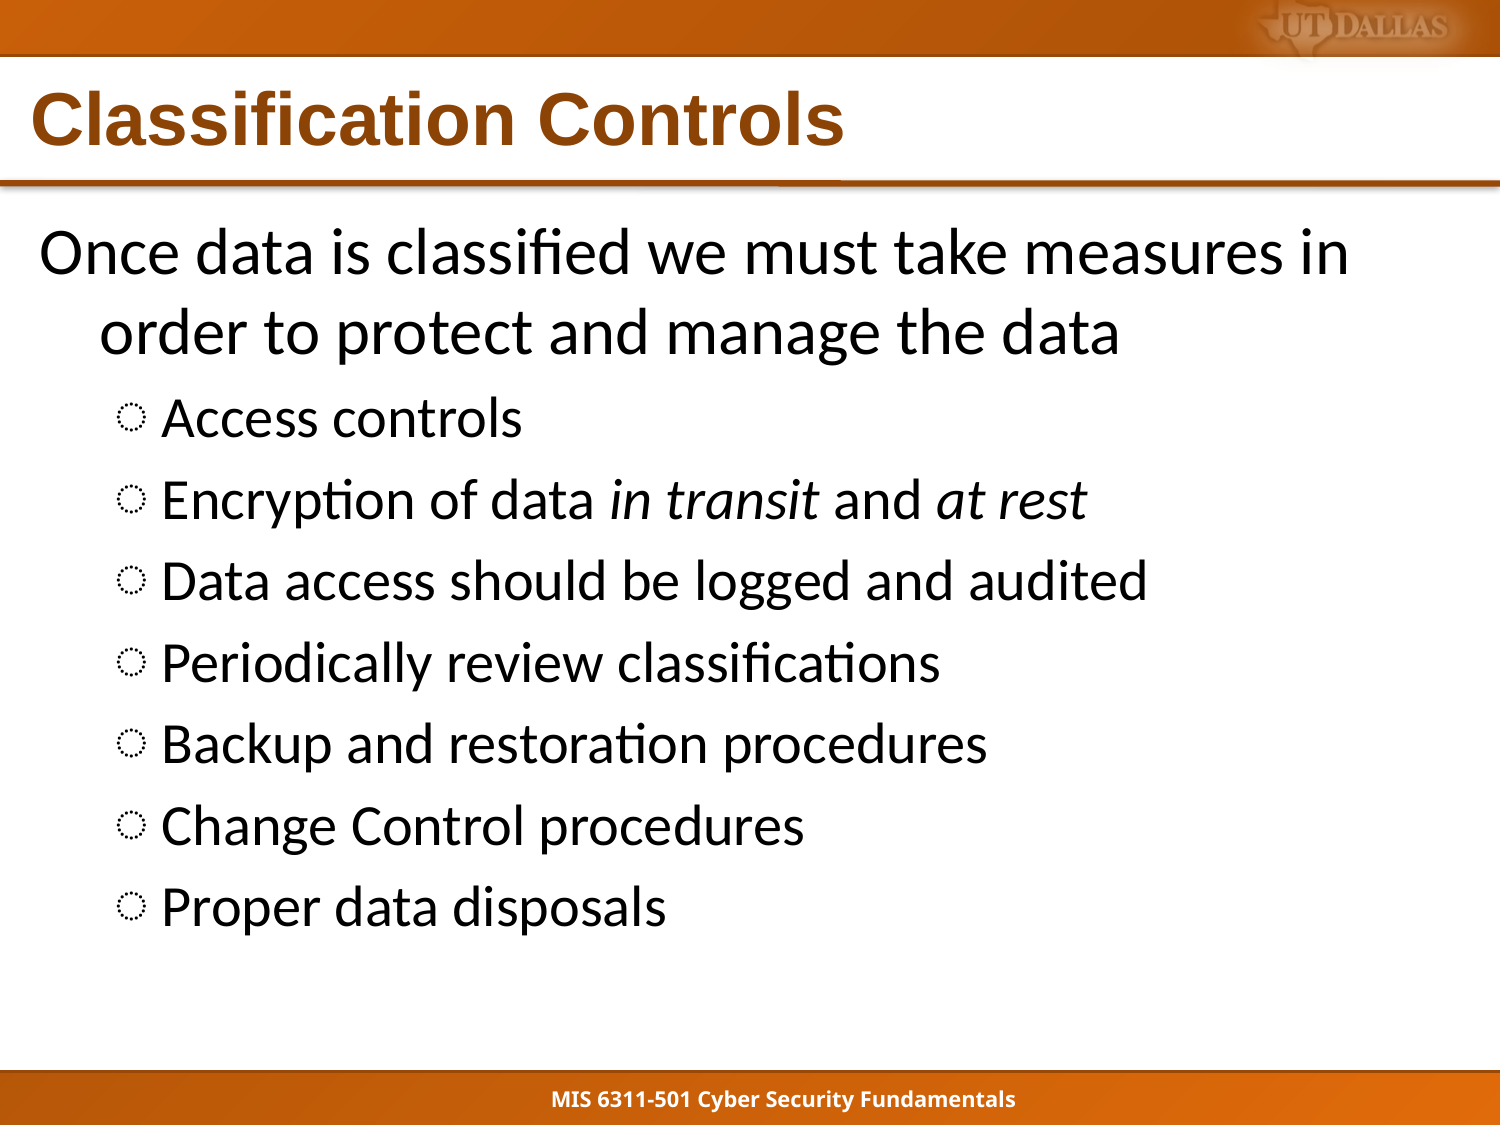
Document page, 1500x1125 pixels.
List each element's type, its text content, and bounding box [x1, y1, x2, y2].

title Classification Controls [0, 64, 1500, 178]
list Once data is classified we must take measures in order to protect and manage the data Access controls Encryption of data in transit and at rest Data access should be logged and audited Periodically review classifications Backup and restoration procedures Change Control procedures Proper data disposals [24, 199, 1500, 1077]
picture [1218, 0, 1500, 64]
